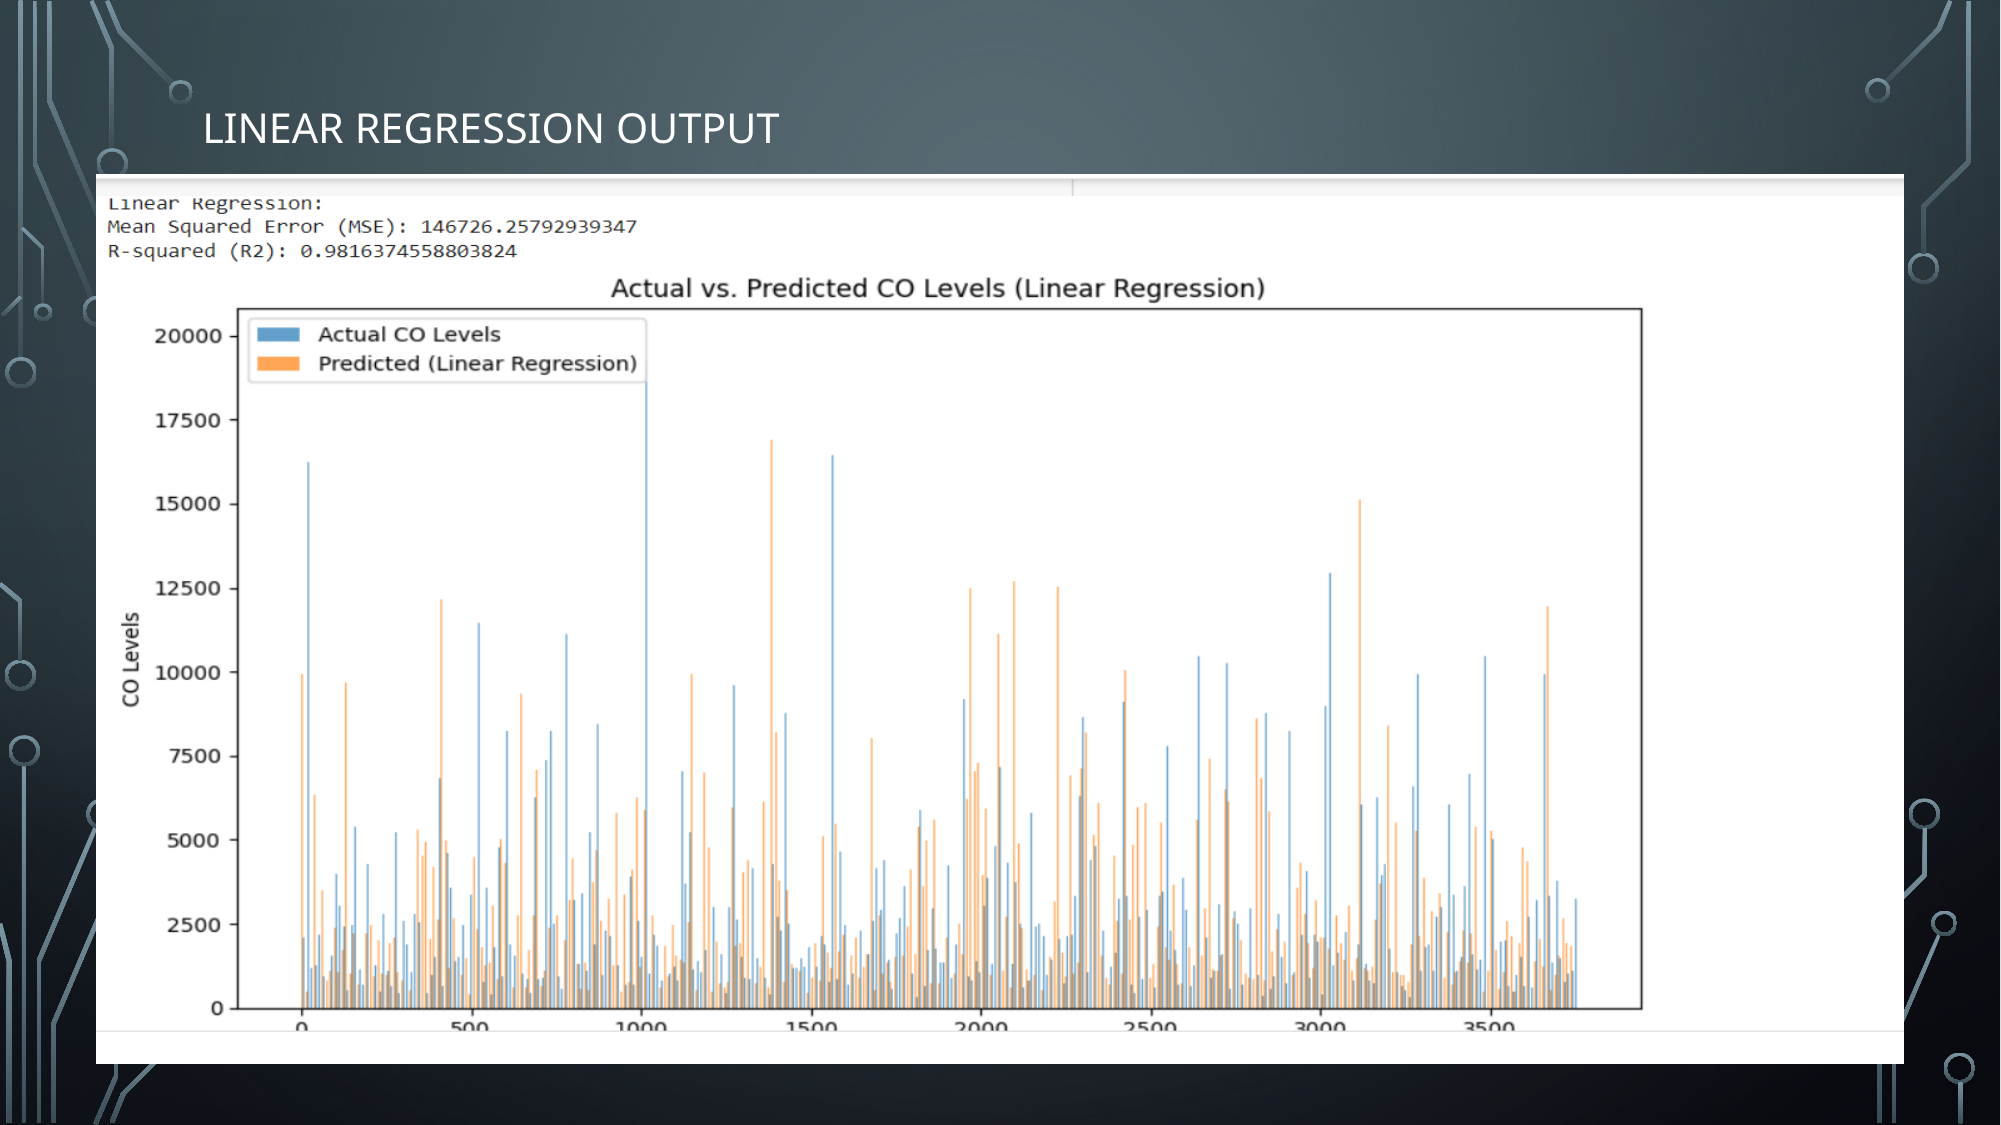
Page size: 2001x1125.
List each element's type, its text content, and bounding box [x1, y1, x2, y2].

title Linear regression Output [187, 99, 1161, 160]
picture [96, 99, 1904, 1064]
